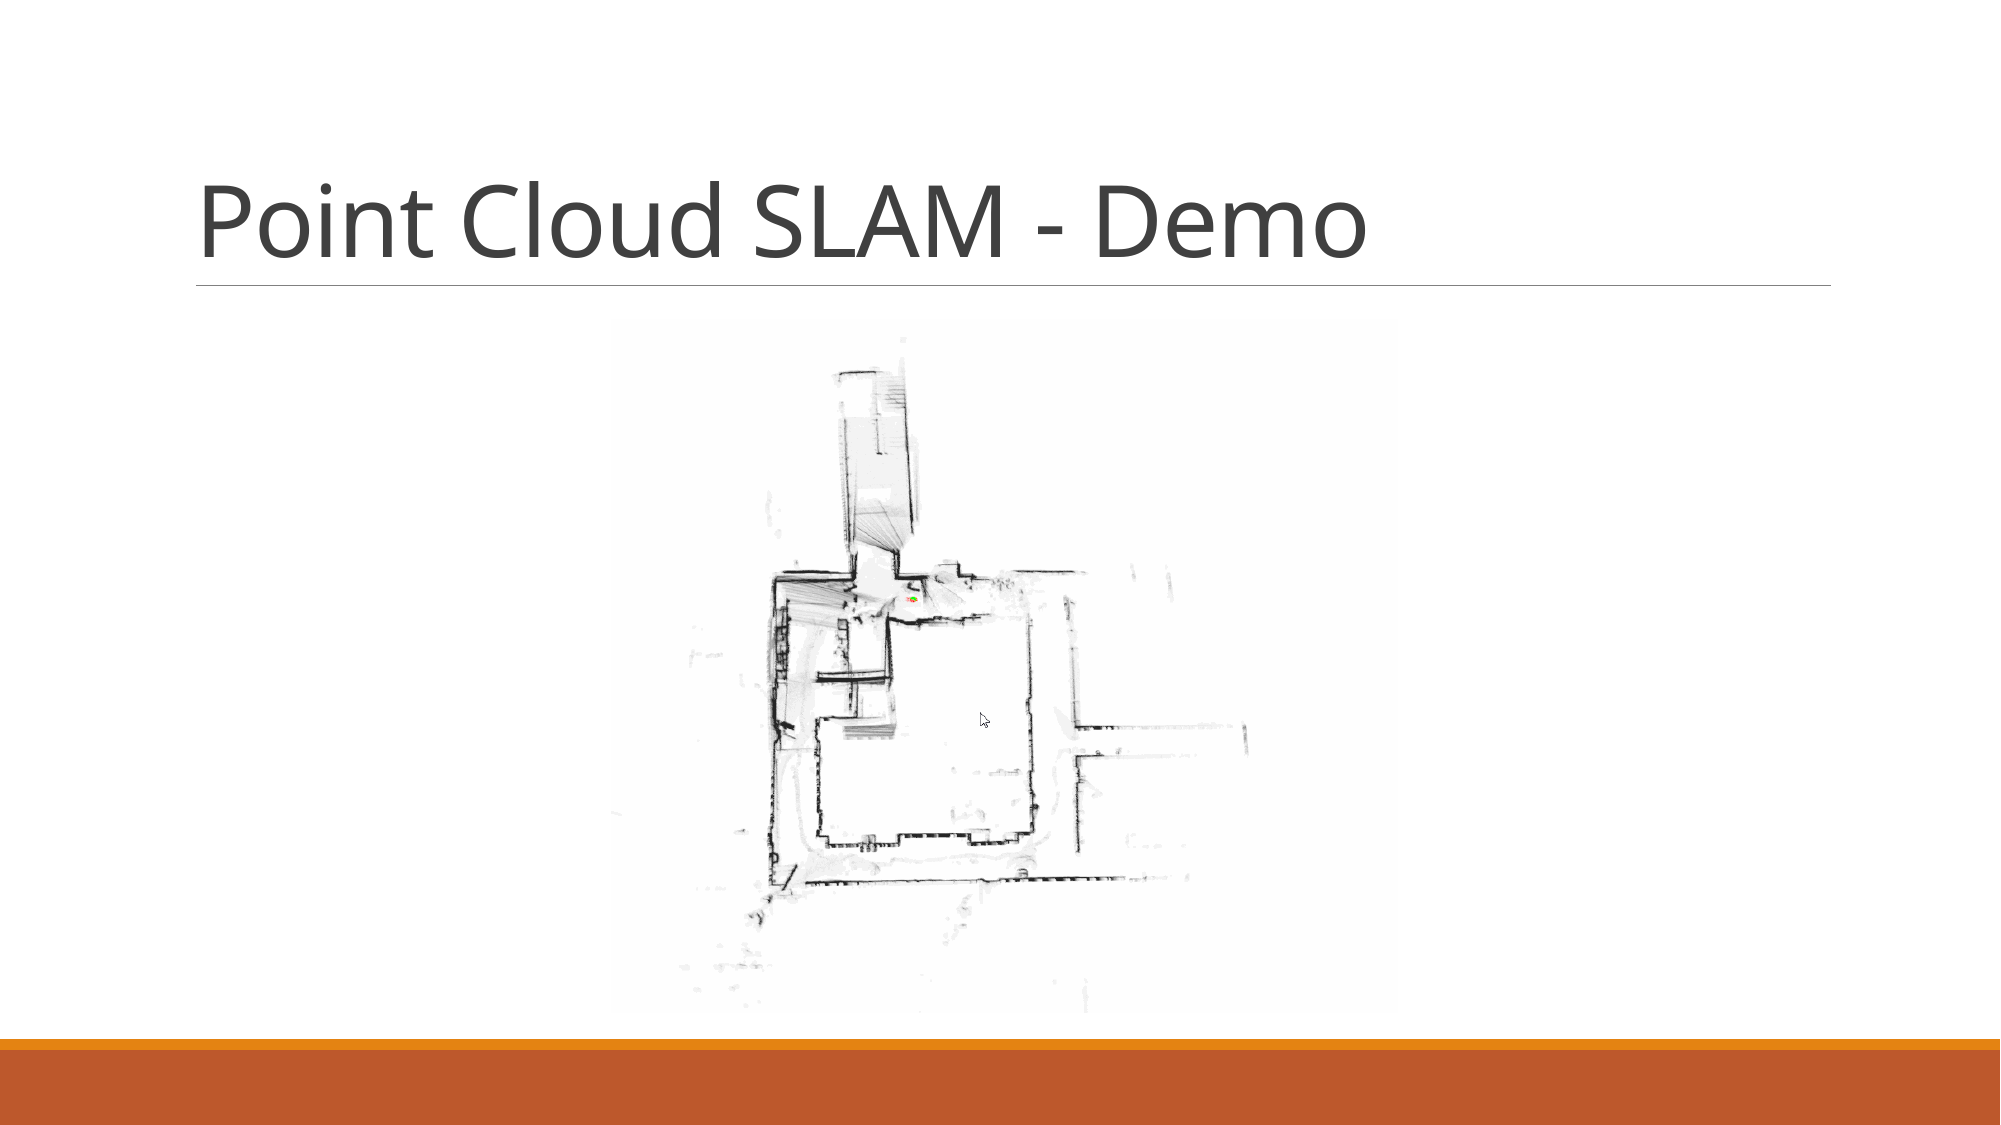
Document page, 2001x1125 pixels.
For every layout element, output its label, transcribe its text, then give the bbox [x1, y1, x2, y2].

picture [611, 318, 1399, 1014]
title Point Cloud SLAM - Demo [180, 47, 1830, 285]
